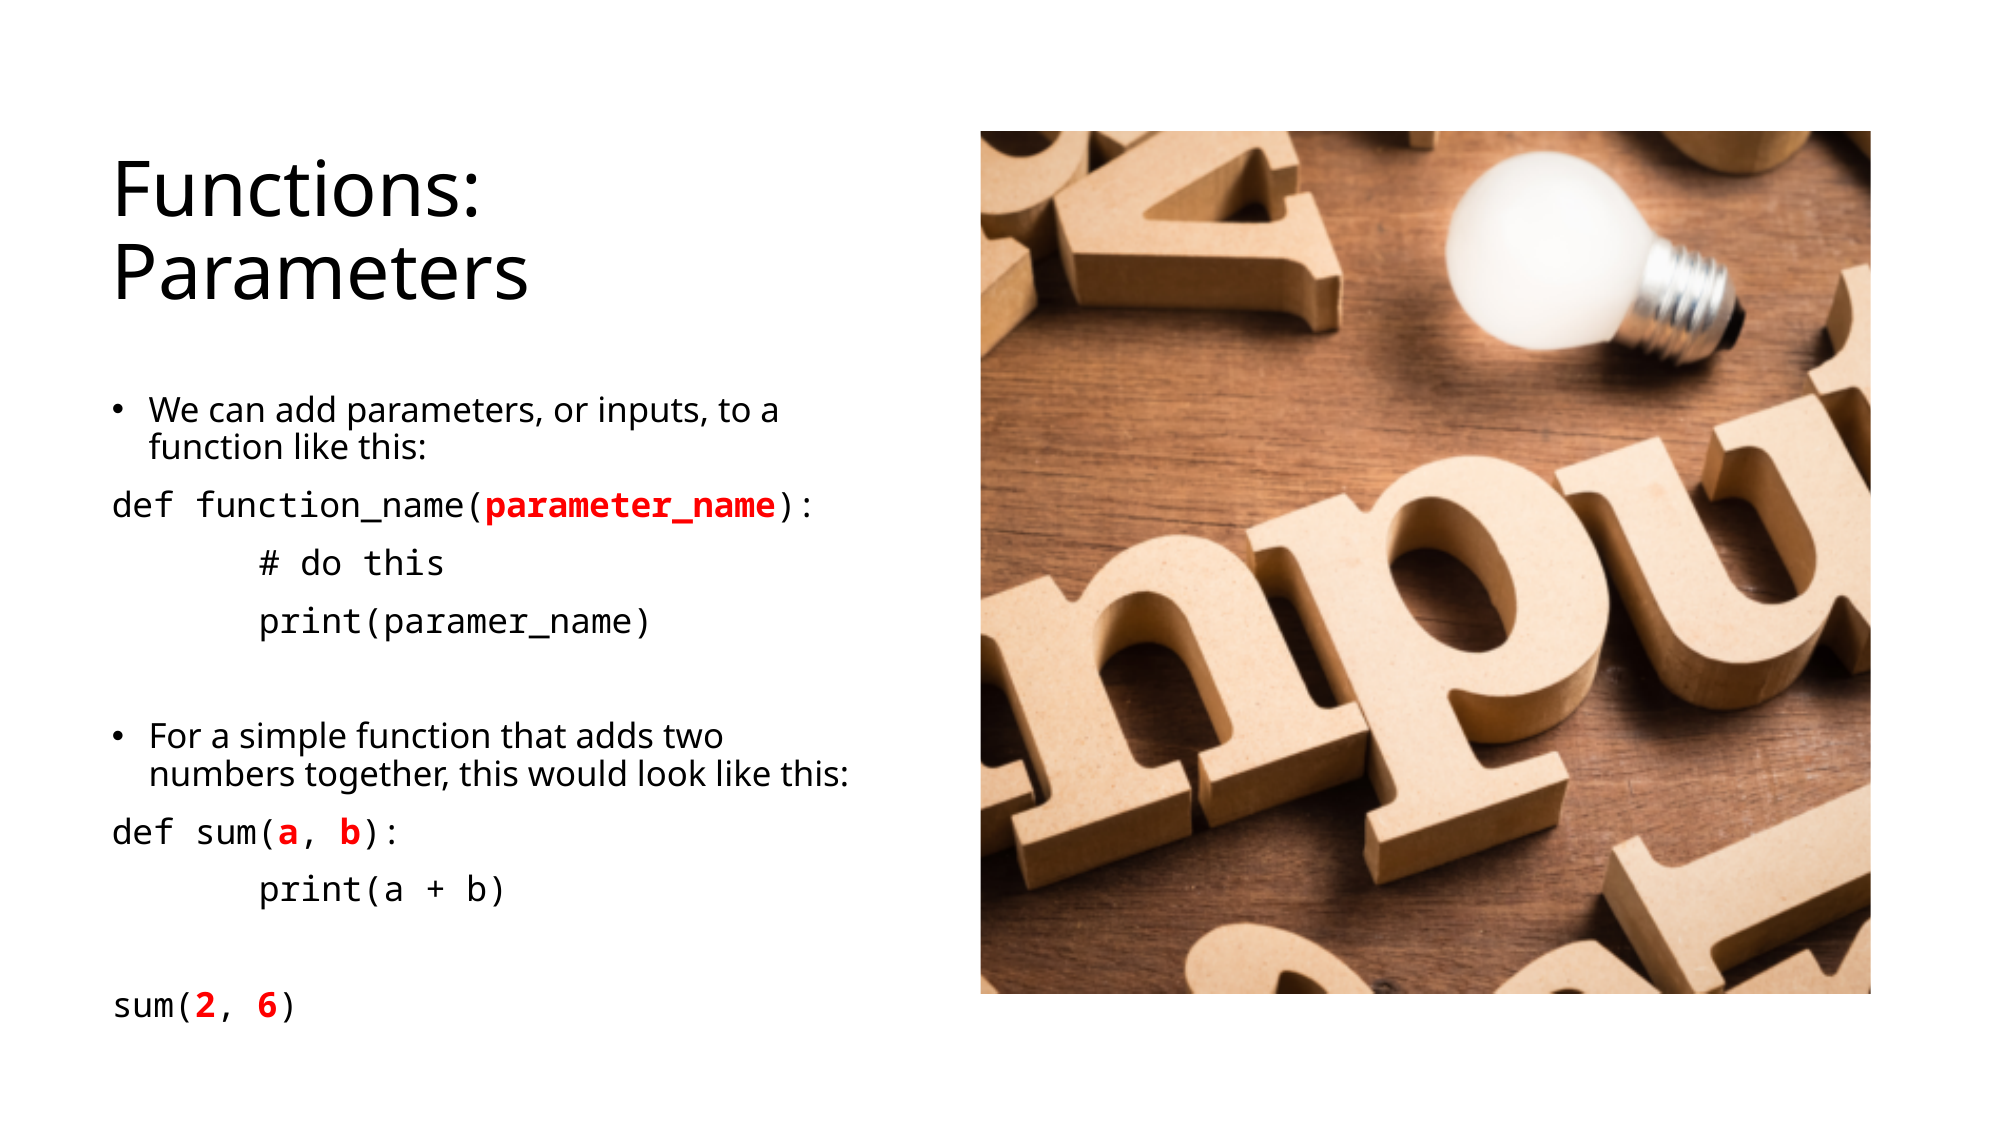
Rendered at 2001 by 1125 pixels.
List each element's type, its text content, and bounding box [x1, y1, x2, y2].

list We can add parameters, or inputs, to a function like this: def function_name(parameter_name): # do this print(paramer_name) For a simple function that adds two numbers together, this would look like this: def sum(a, b): print(a + b) sum(2, 6) [96, 382, 895, 1036]
picture [980, 130, 1872, 995]
title Functions: Parameters [96, 140, 845, 326]
